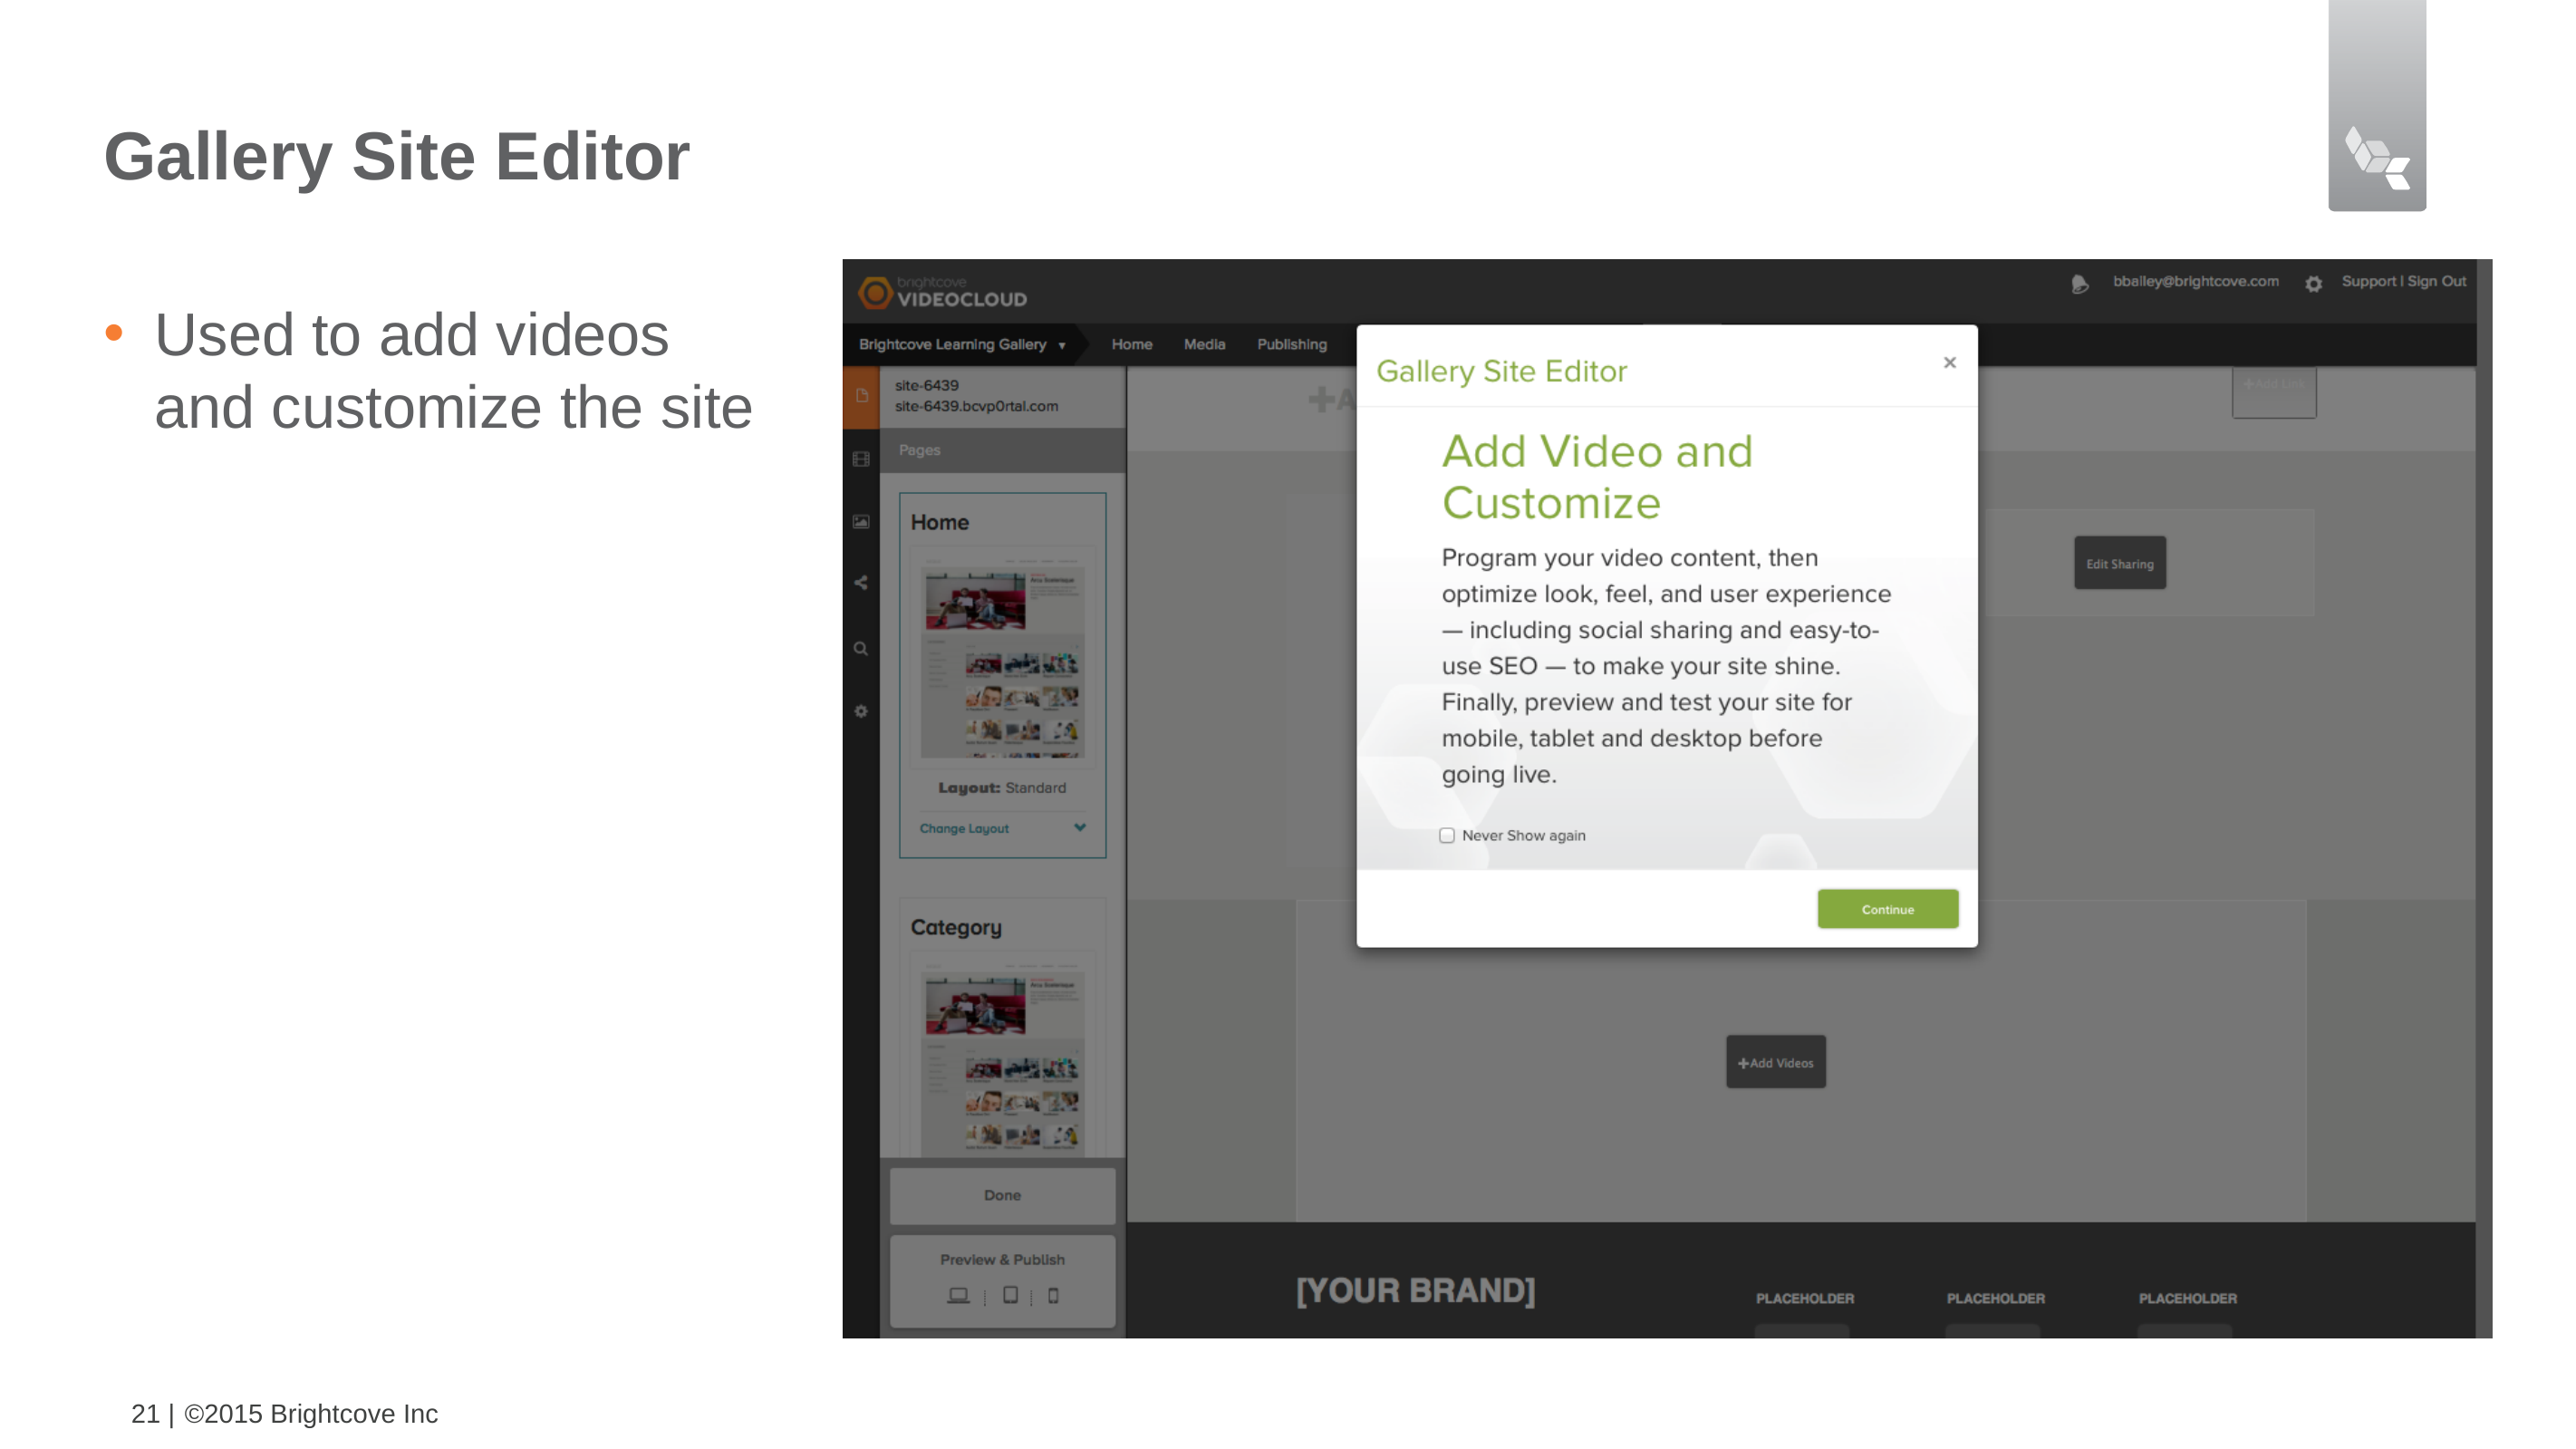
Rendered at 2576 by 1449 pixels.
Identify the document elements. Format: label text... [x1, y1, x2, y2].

picture [843, 259, 2493, 1339]
title Gallery Site Editor [80, 44, 2270, 260]
footer ©2015 Brightcove Inc [189, 1374, 988, 1449]
slide_number 21 | [88, 1374, 189, 1449]
list Used to add videos and customize the site [80, 284, 837, 1302]
